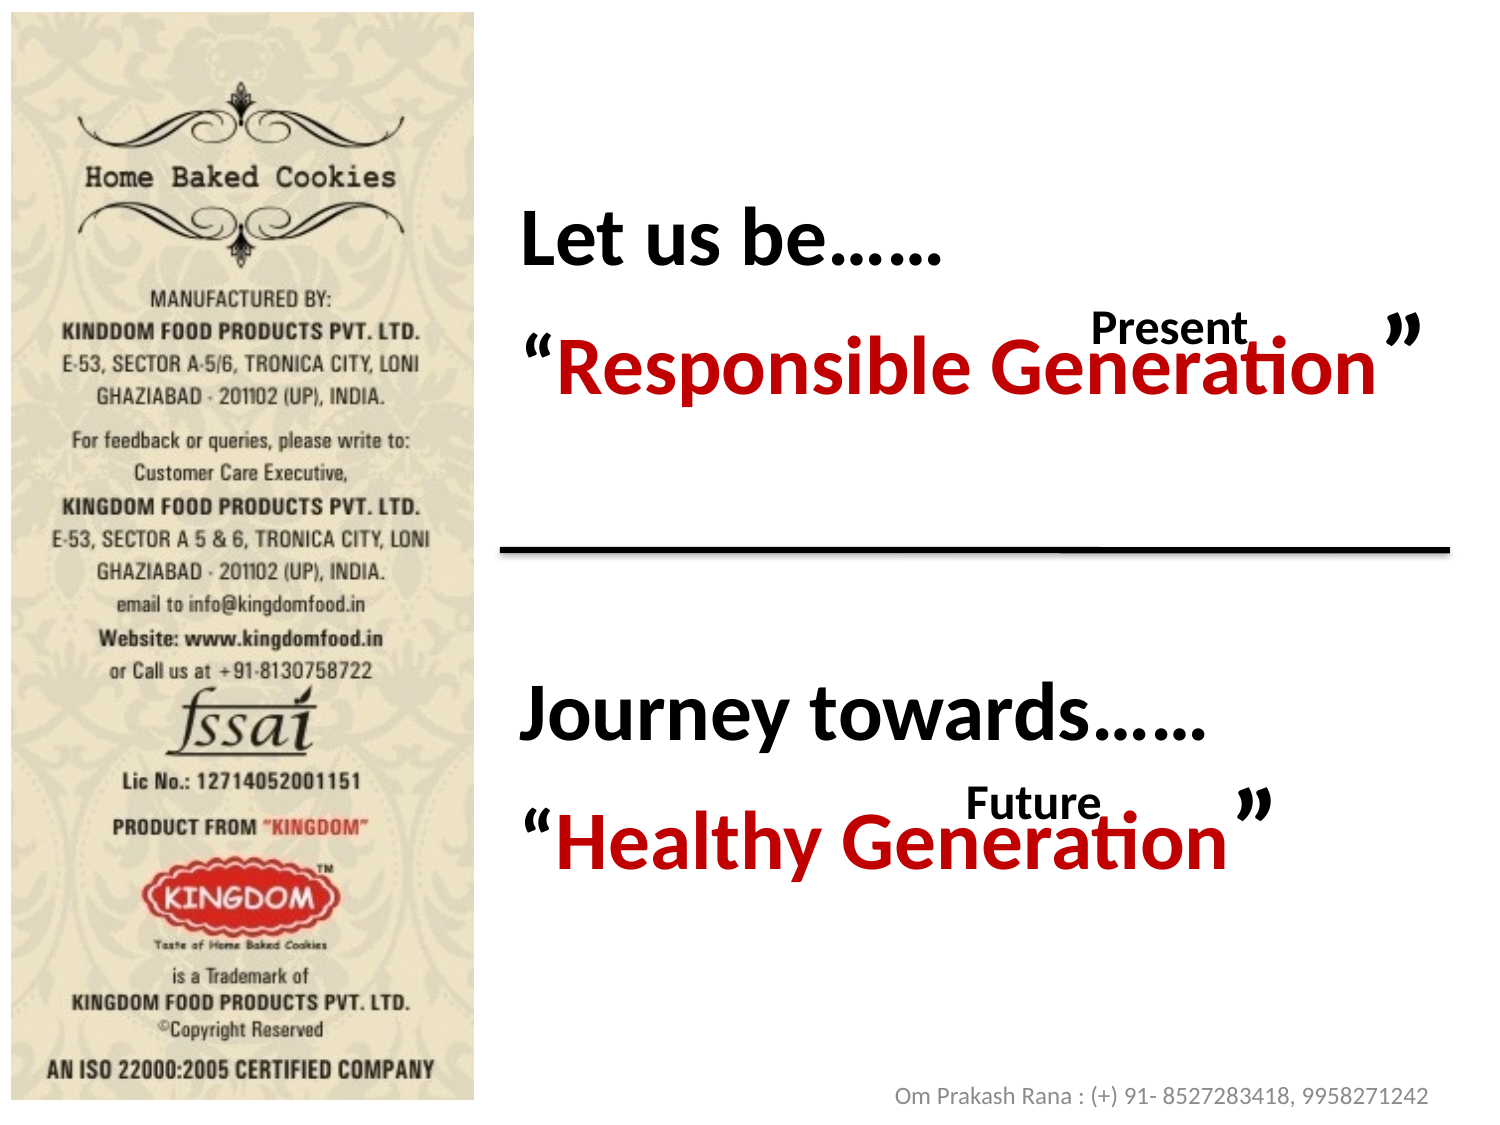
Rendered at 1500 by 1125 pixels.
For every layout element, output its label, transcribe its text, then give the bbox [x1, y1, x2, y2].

picture [11, 11, 475, 1100]
footer Om Prakash Rana : (+) 91- 8527283418, 9958271242 [825, 1065, 1500, 1125]
text_box Future [951, 762, 1117, 838]
text_box Present [1076, 287, 1264, 363]
text_box Let us be…… “Responsible Generation” [505, 174, 1444, 425]
text_box Journey towards…… “Healthy Generation” [504, 650, 1294, 900]
